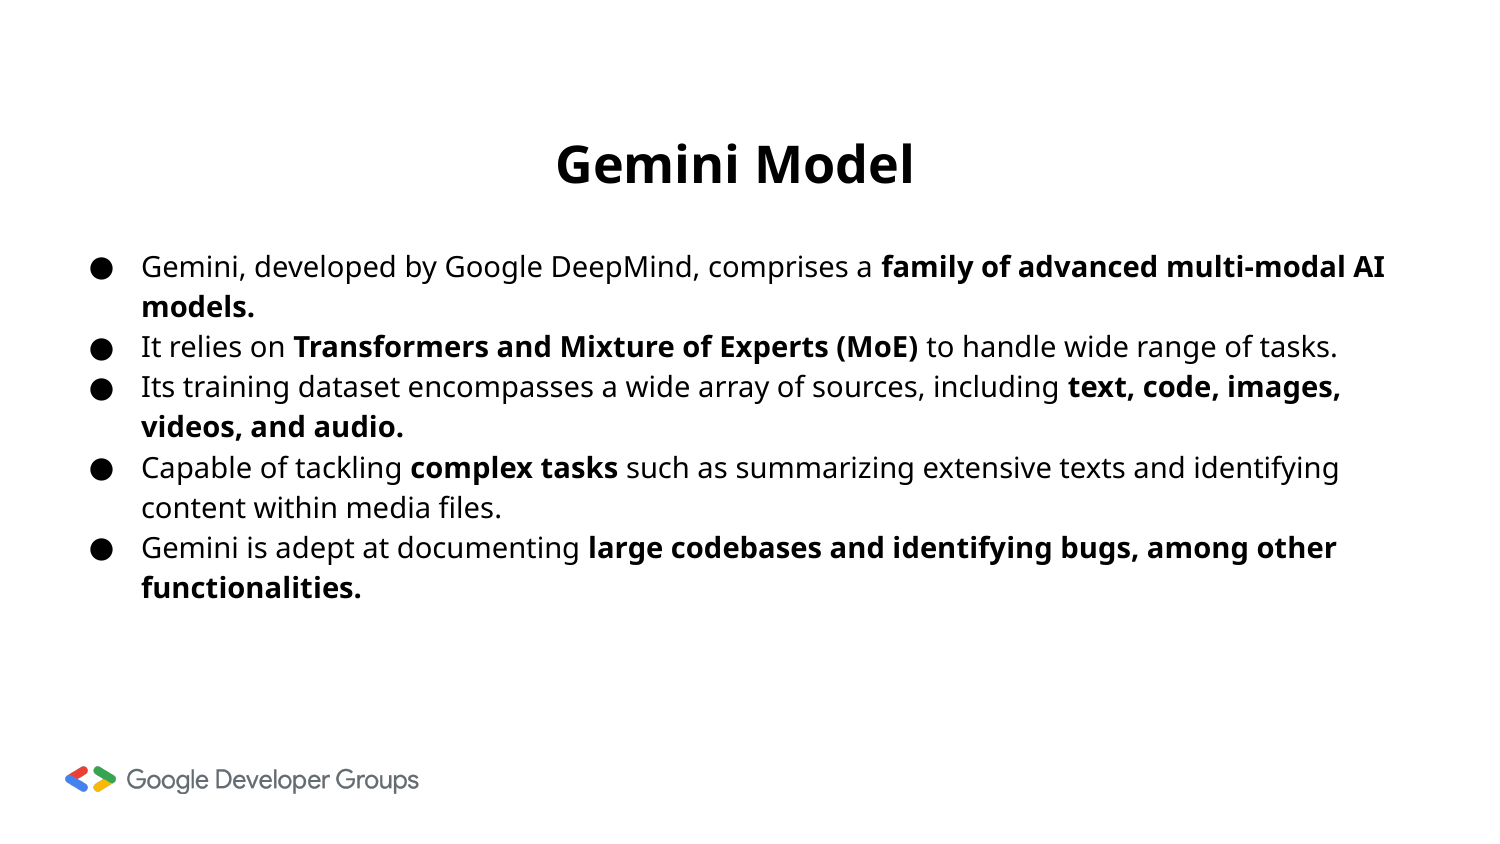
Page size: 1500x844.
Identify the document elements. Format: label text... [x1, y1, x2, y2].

picture [64, 789, 419, 794]
title Gemini Model [51, 88, 1420, 210]
list Gemini, developed by Google DeepMind, comprises a family of advanced multi-modal AI models. It relies on Transformers and Mixture of Experts (MoE) to handle wide range of tasks. Its training dataset encompasses a wide array of sources, including text, code, images, videos, and audio. Capable of tackling complex tasks such as summarizing extensive texts and identifying content within media files. Gemini is adept at documenting large codebases and identifying bugs, among other functionalities. [51, 227, 1420, 789]
